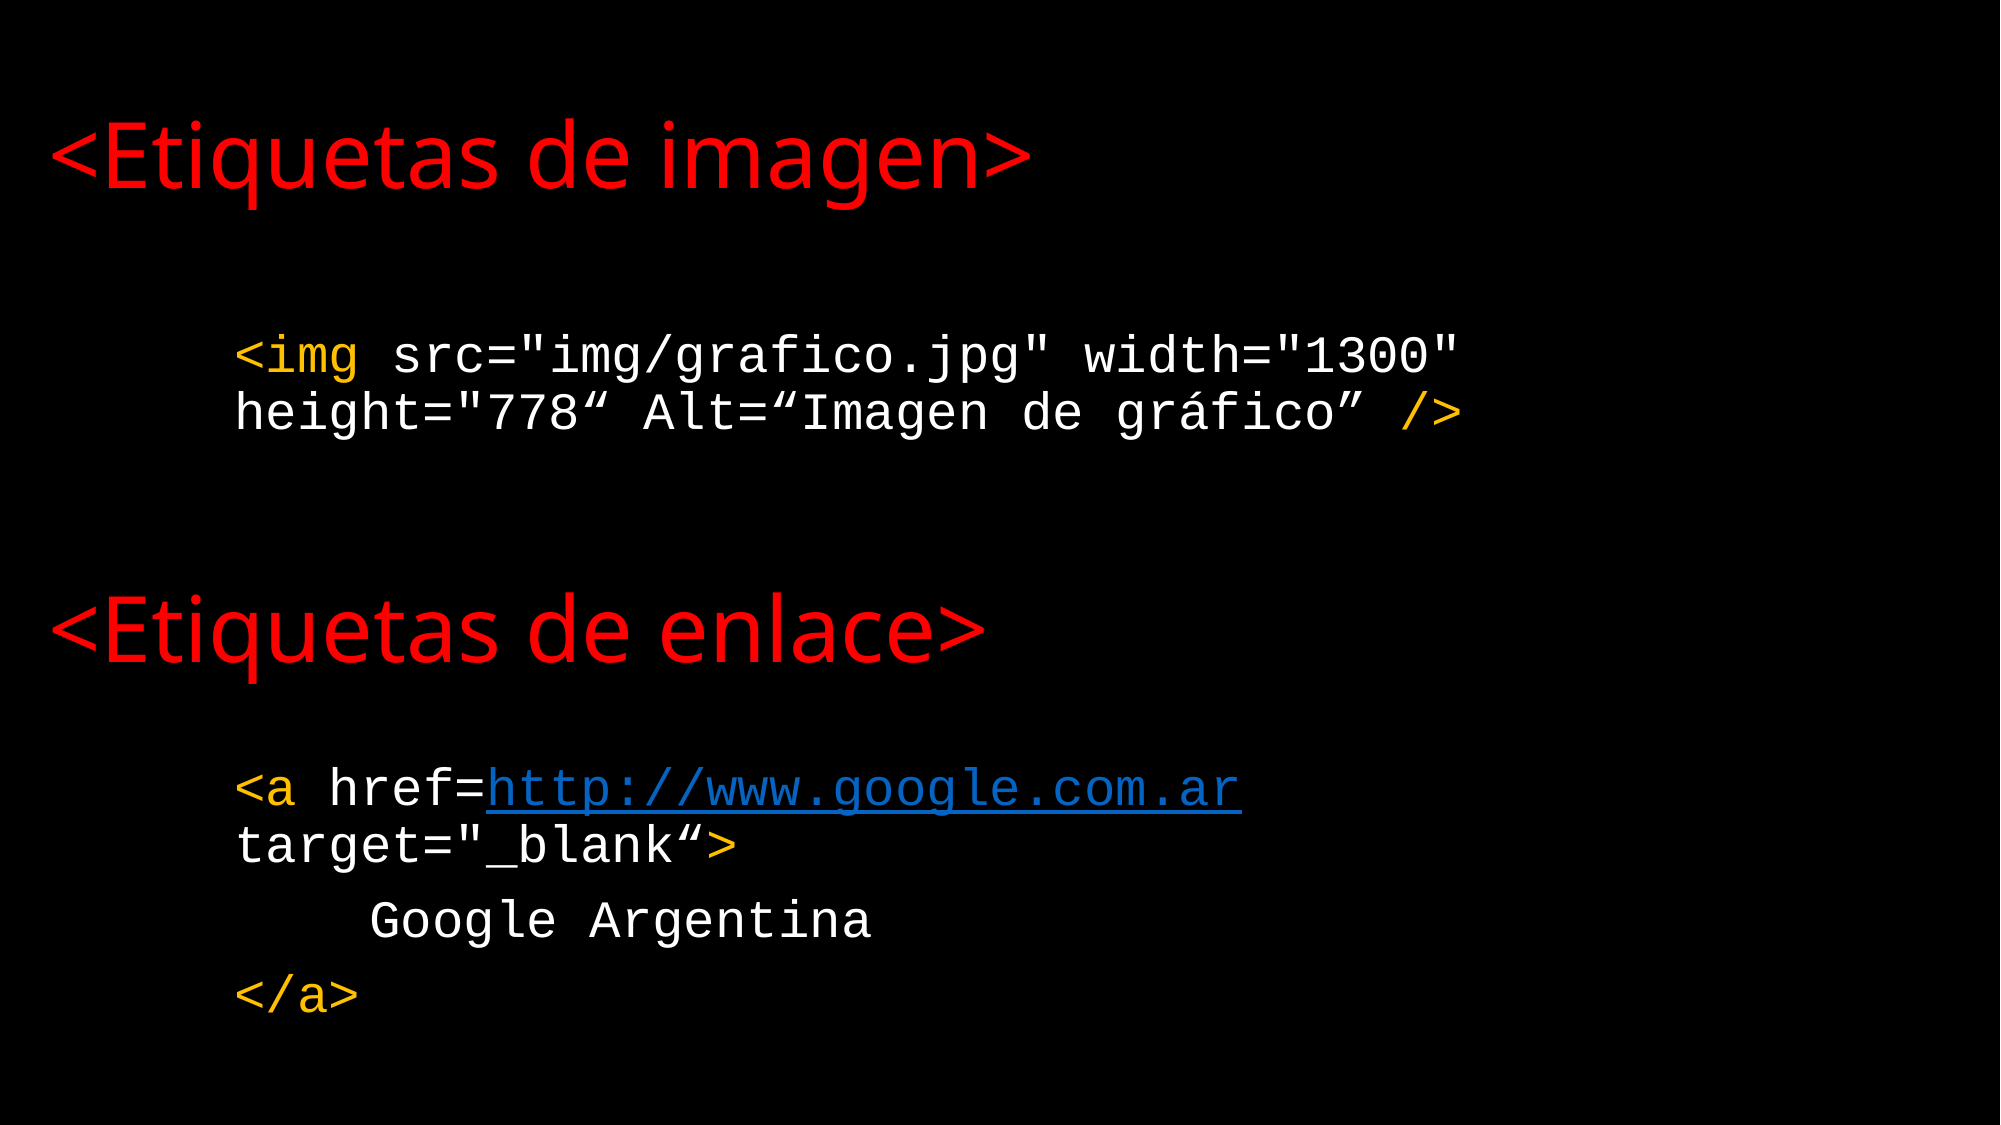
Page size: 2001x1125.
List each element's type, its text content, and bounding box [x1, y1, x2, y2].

list <img src="img/grafico.jpg" width="1300" height="778“ Alt=“Imagen de gráfico” /> <a href=http://www.google.com.ar target="_blank“> Google Argentina </a> [219, 320, 1727, 1034]
text_box <Etiquetas de imagen> [33, 50, 1385, 268]
text_box <Etiquetas de enlace> [33, 523, 1385, 742]
